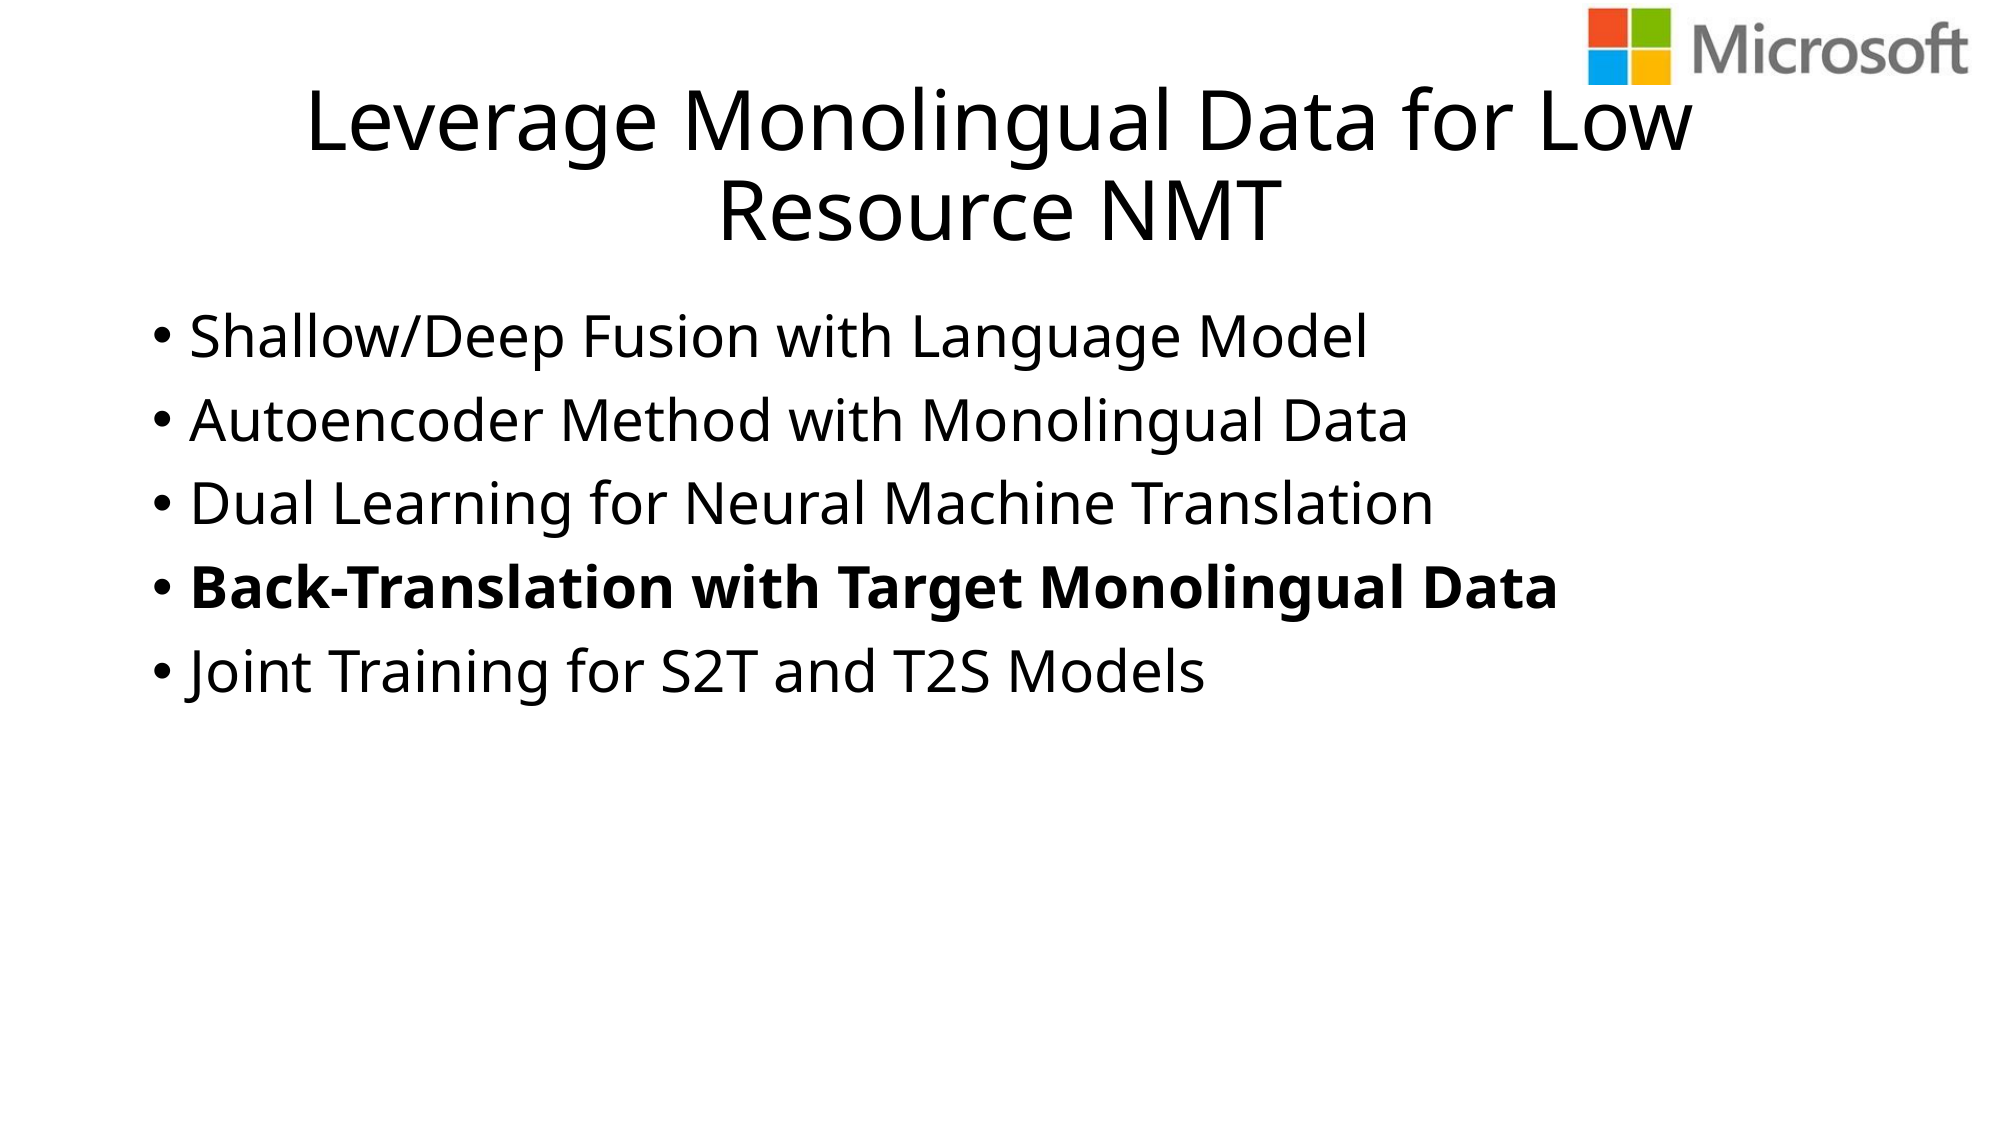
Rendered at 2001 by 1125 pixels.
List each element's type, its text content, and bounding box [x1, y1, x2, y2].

list Shallow/Deep Fusion with Language Model Autoencoder Method with Monolingual Data Dual Learning for Neural Machine Translation Back-Translation with Target Monolingual Data Joint Training for S2T and T2S Models [137, 299, 1863, 1014]
title Leverage Monolingual Data for Low Resource NMT [137, 59, 1863, 278]
picture [1582, 3, 1976, 85]
